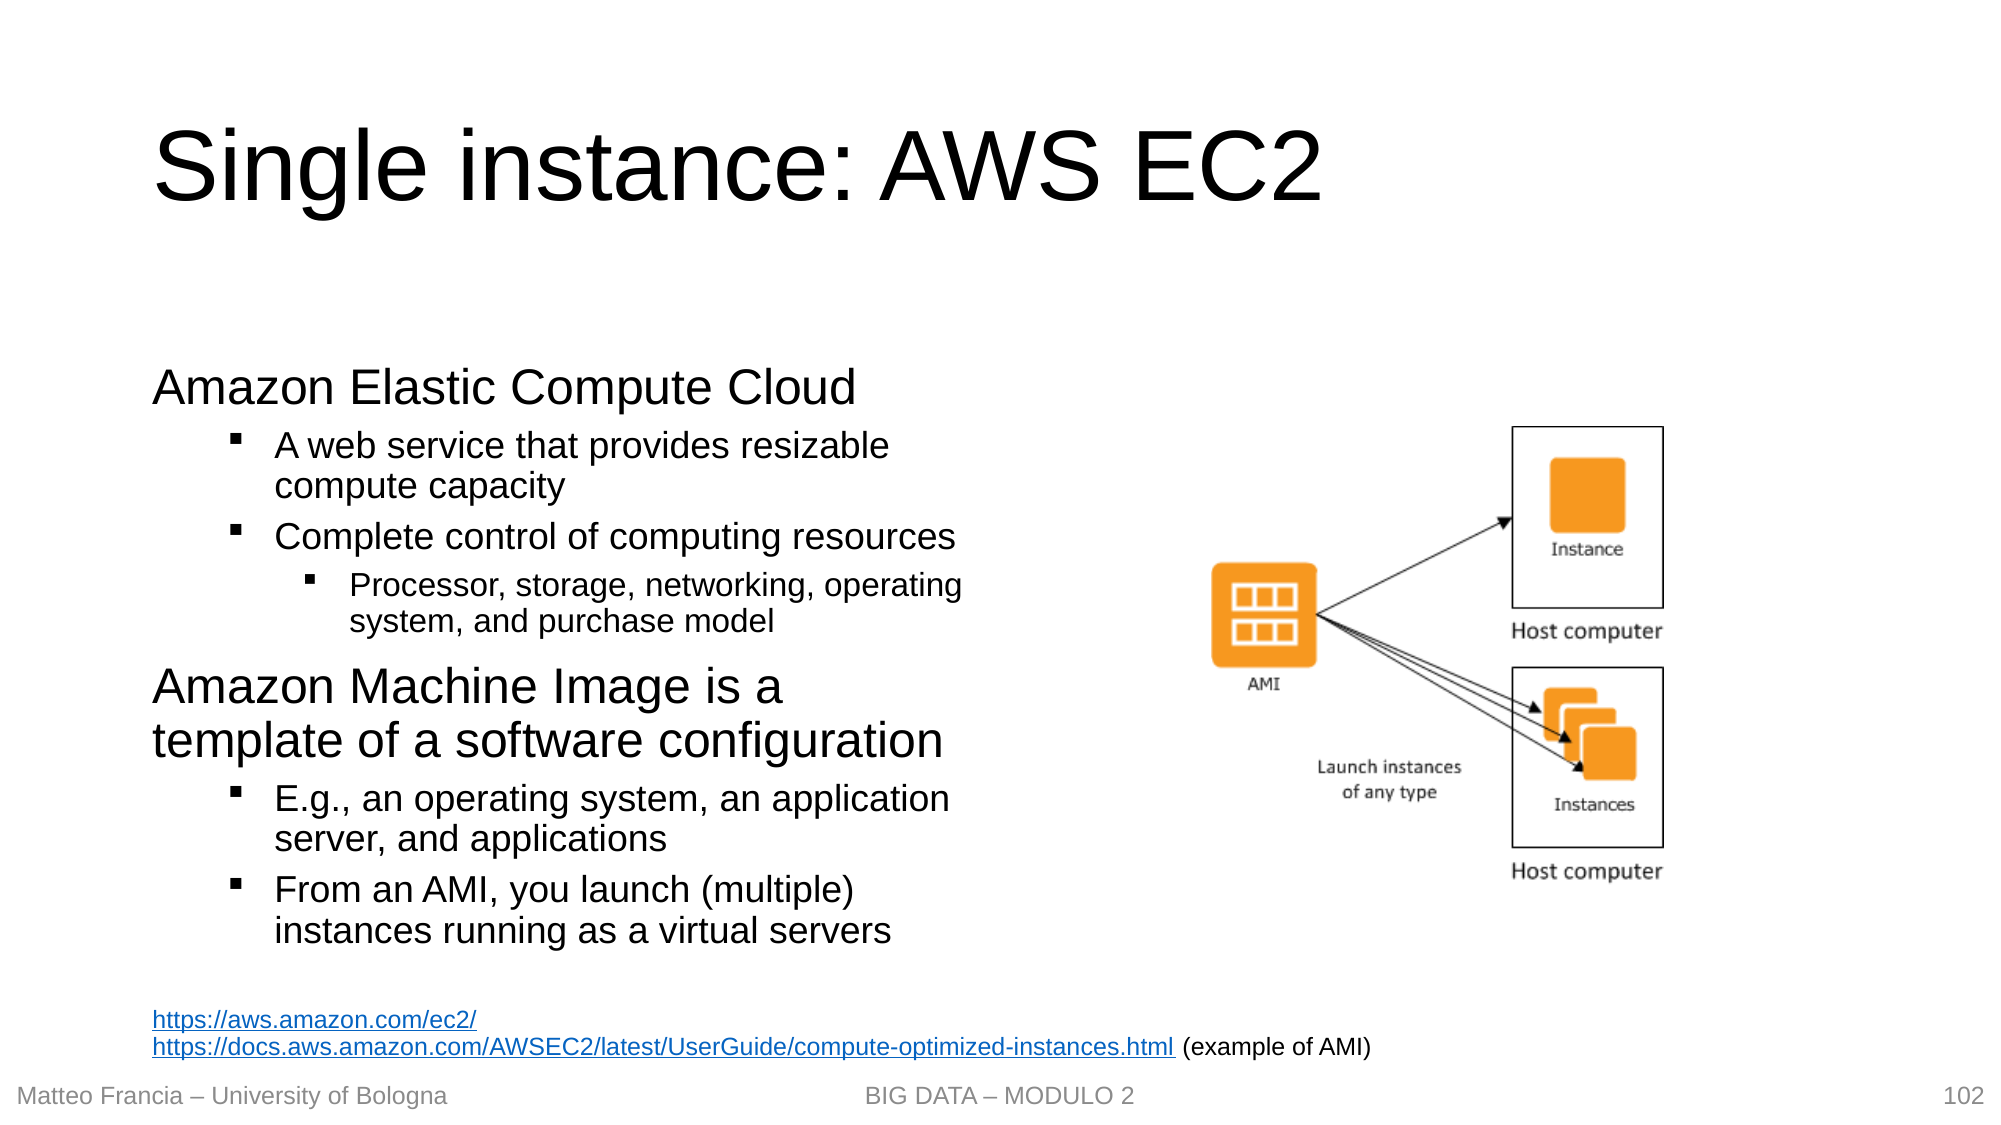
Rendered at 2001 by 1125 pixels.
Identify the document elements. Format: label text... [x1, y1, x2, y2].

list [1211, 426, 1664, 887]
footer Matteo Francia – University of Bologna [0, 1065, 466, 1125]
list Amazon Elastic Compute Cloud A web service that provides resizable compute capacity Complete control of computing resources Processor, storage, networking, operating system, and purchase model Amazon Machine Image is a template of a software configuration E.g., an operating system, an application server, and applications From an AMI, you launch (multiple) instances running as a virtual servers [137, 299, 988, 1003]
list https://aws.amazon.com/ec2/ https://docs.aws.amazon.com/AWSEC2/latest/UserGuide/compute-optimized-instances.html (example of AMI) [137, 1003, 1863, 1064]
title Single instance: AWS EC2 [137, 59, 1863, 278]
slide_number 102 [1550, 1065, 2000, 1125]
